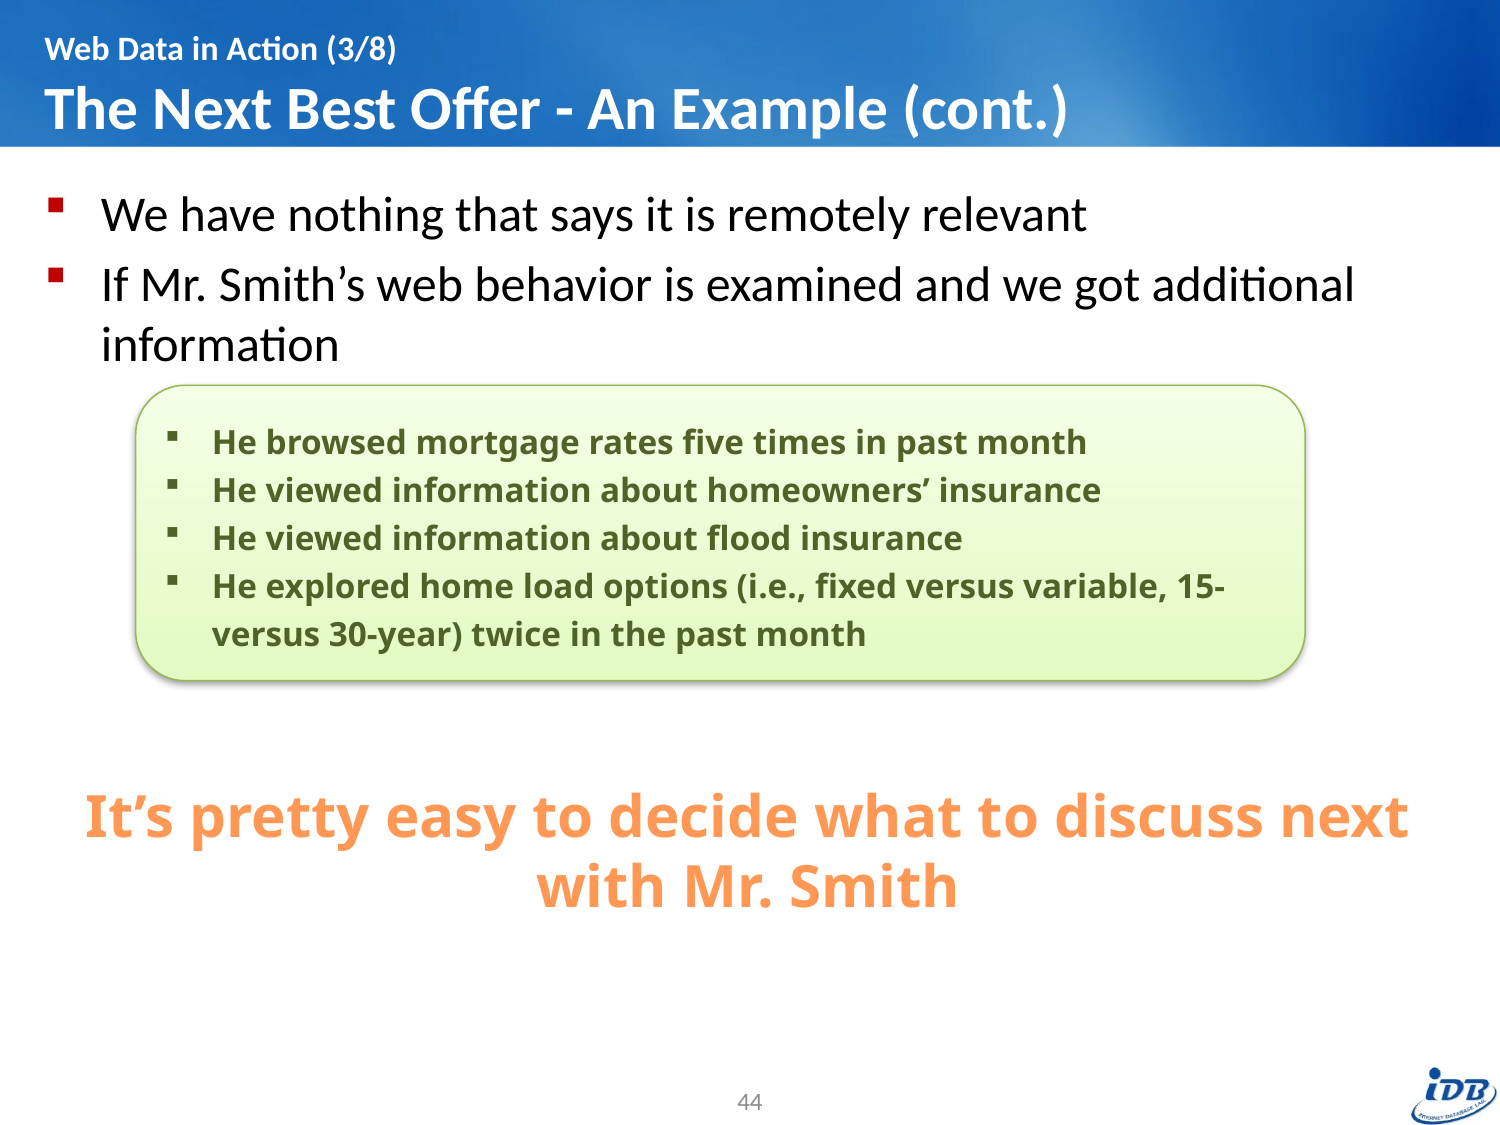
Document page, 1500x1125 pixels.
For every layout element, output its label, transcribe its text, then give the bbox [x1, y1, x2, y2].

title Web Data in Action (3/8) The Next Best Offer - An Example (cont.) [29, 19, 1471, 149]
text_box It’s pretty easy to decide what to discuss next with Mr. Smith [70, 772, 1426, 927]
picture [0, 0, 1500, 1125]
list We have nothing that says it is remotely relevant If Mr. Smith’s web behavior is examined and we got additional information [29, 174, 1471, 1071]
slide_number 44 [684, 1082, 816, 1118]
text_box He browsed mortgage rates five times in past month He viewed information about homeowners’ insurance He viewed information about flood insurance He explored home load options (i.e., fixed versus variable, 15- versus 30-year) twice in the past month [134, 384, 1306, 682]
